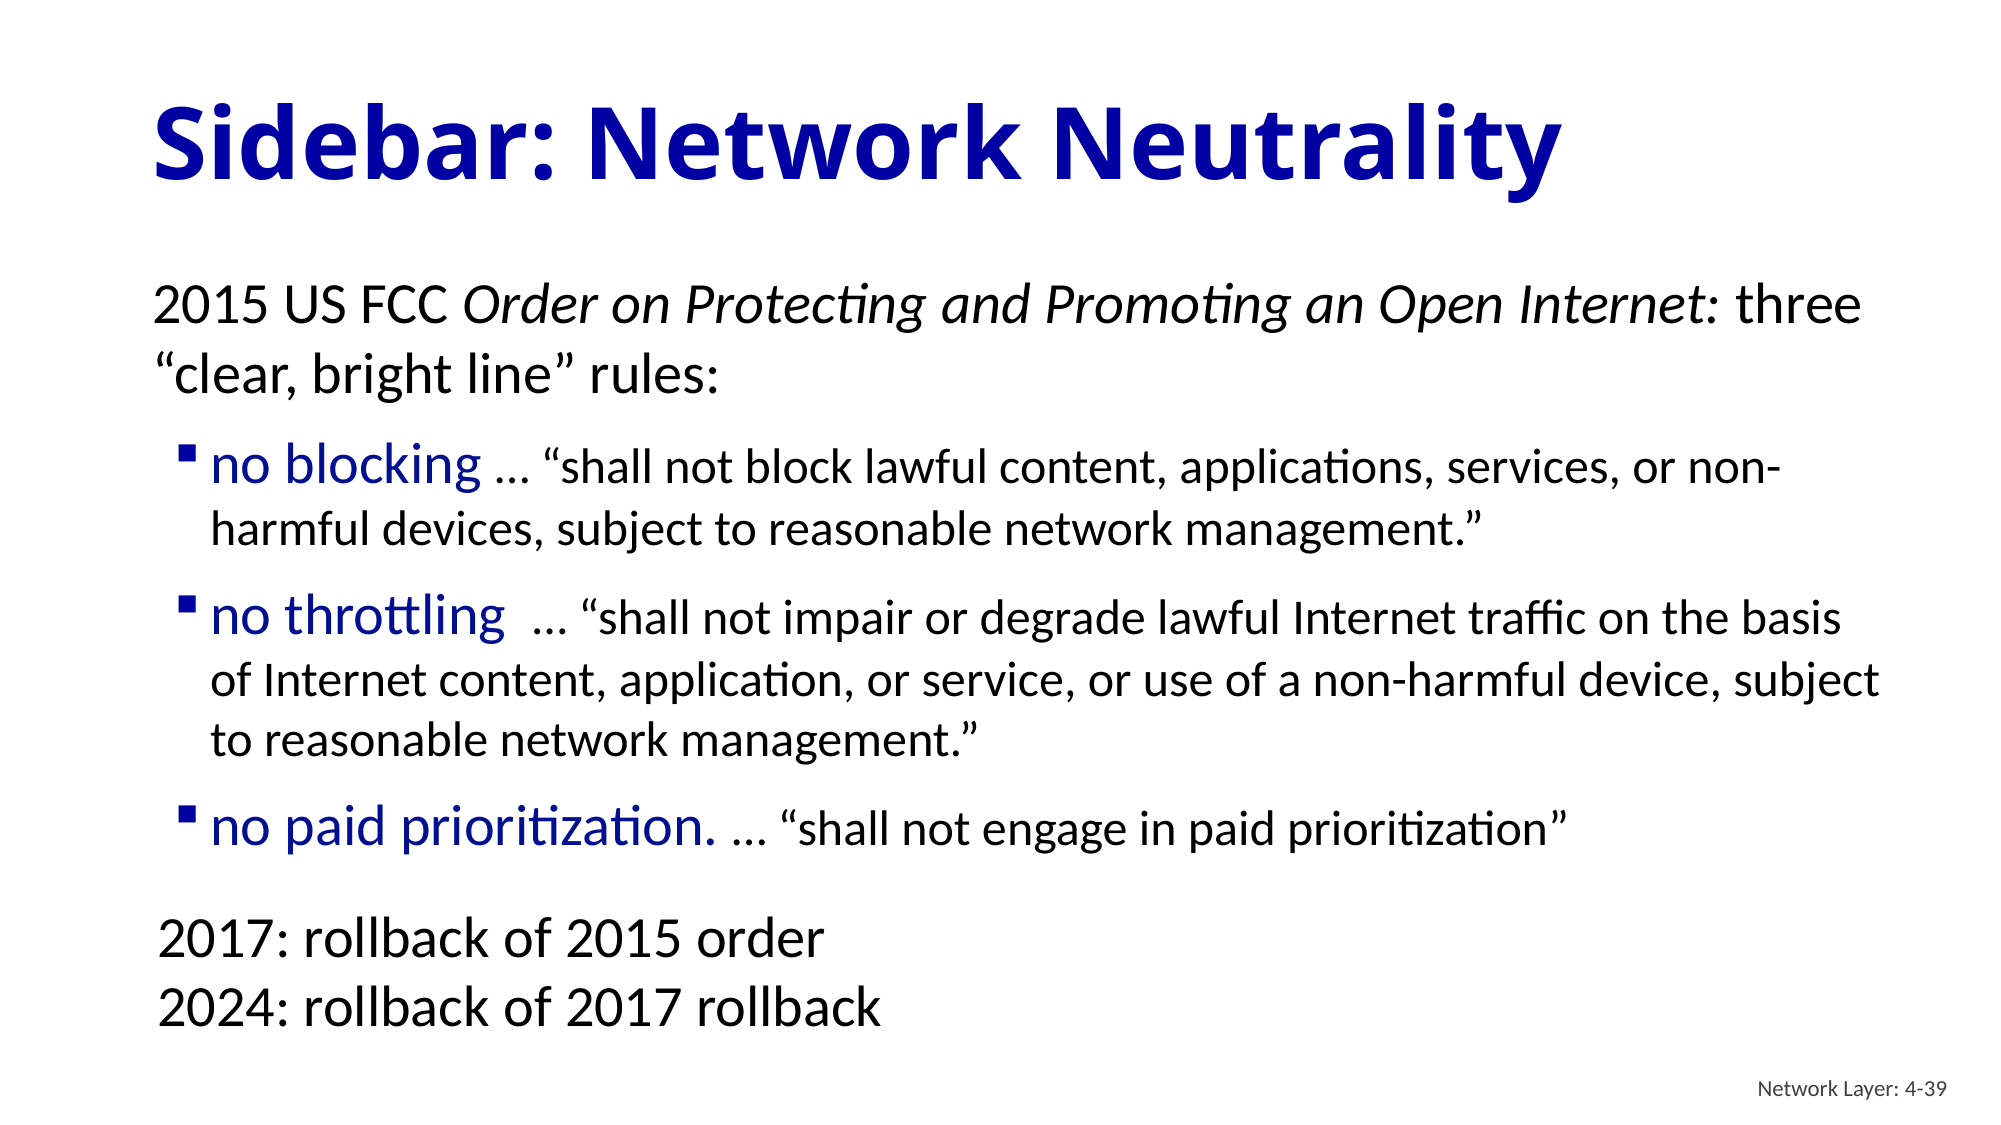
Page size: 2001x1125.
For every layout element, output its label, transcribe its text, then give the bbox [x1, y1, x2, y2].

slide_number Network Layer: 4-39 [1512, 1056, 1963, 1117]
text_box 2017: rollback of 2015 order 2024: rollback of 2017 rollback [142, 891, 911, 1046]
title Sidebar: Network Neutrality [137, 74, 1863, 221]
list 2015 US FCC Order on Protecting and Promoting an Open Internet: three “clear, bright line” rules: no blocking … “shall not block lawful content, applications, services, or non-harmful devices, subject to reasonable network management.” no throttling … “shall not impair or degrade lawful Internet traffic on the basis of Internet content, application, or service, or use of a non-harmful device, subject to reasonable network management.” no paid prioritization. … “shall not engage in paid prioritization” [137, 257, 1903, 955]
